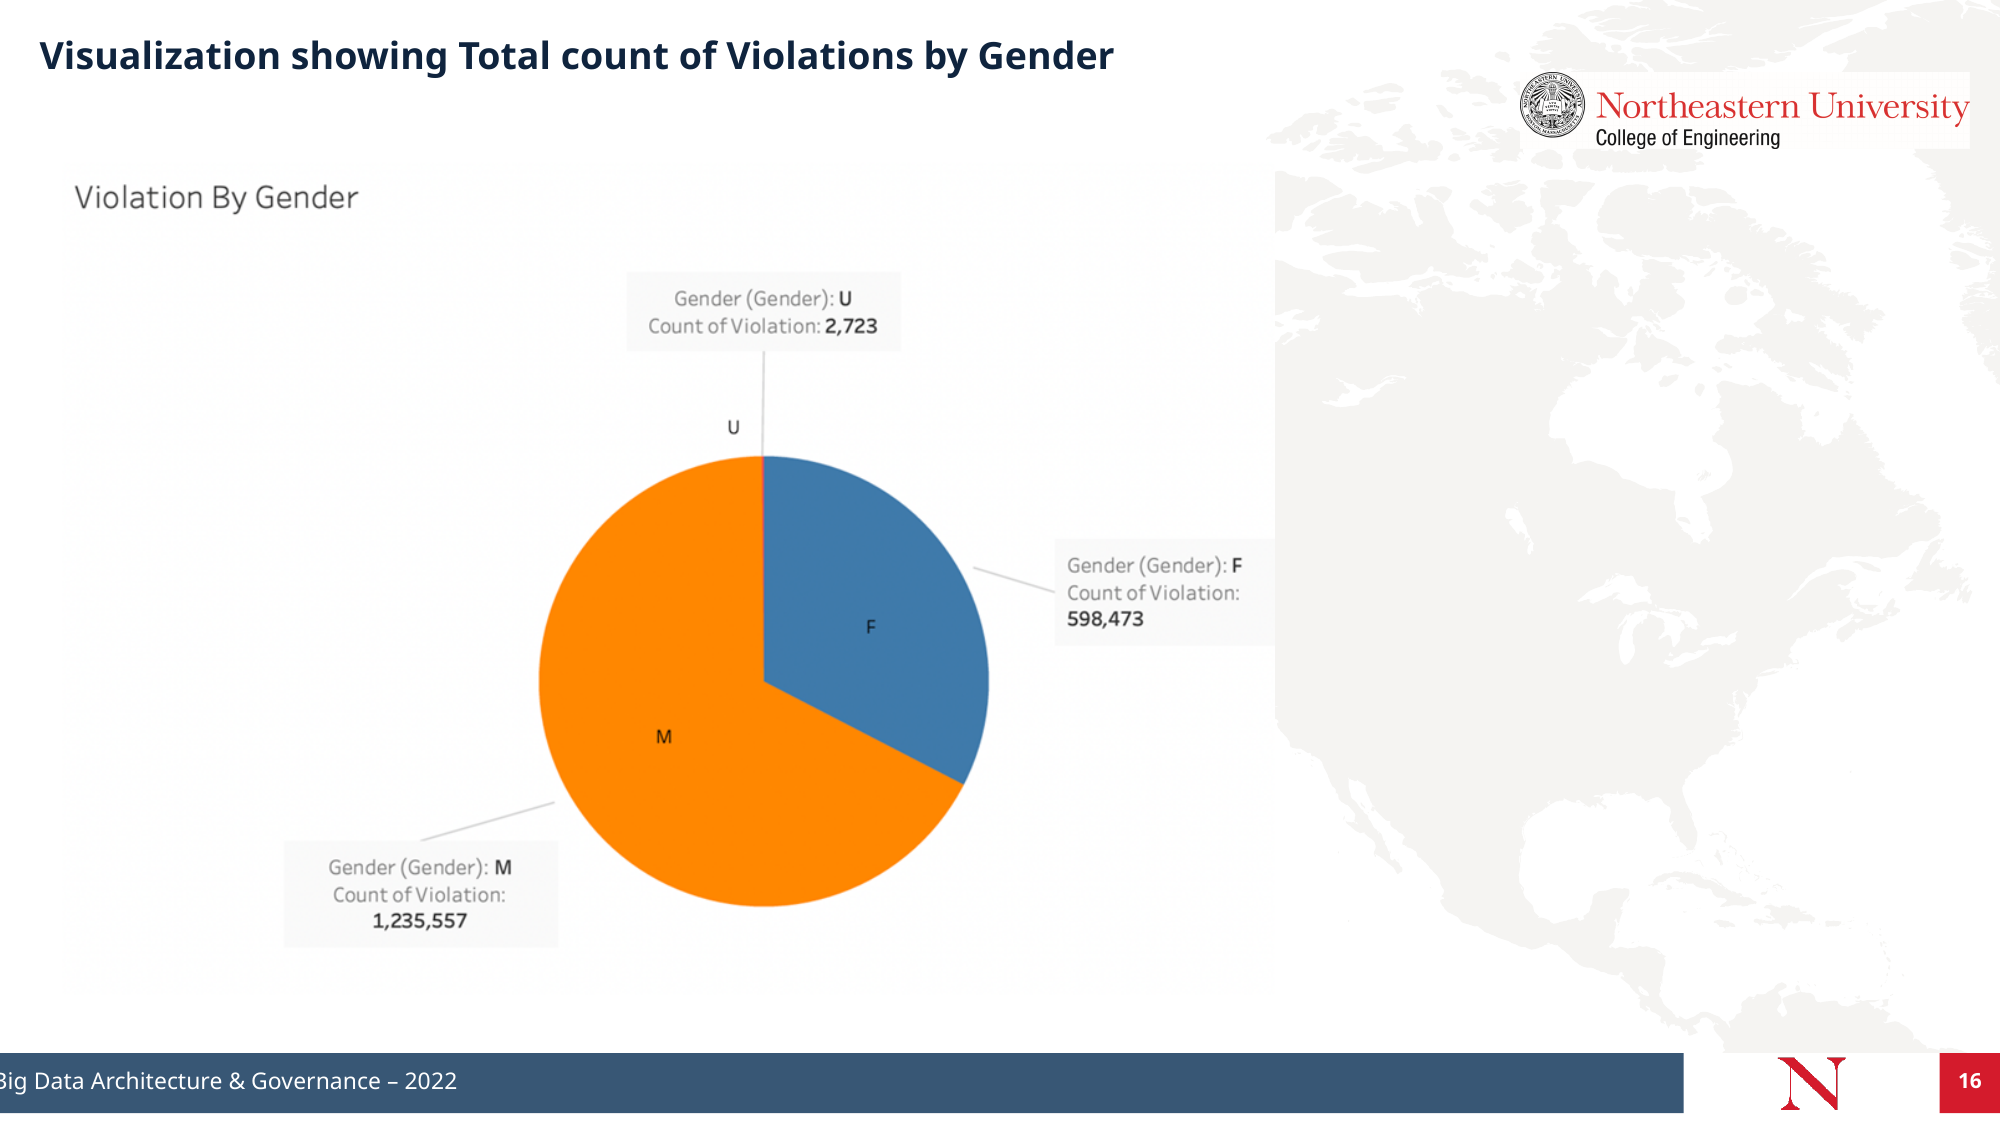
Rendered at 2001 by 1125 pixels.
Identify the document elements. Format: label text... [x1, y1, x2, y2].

picture [62, 162, 1275, 995]
picture [1520, 72, 1970, 149]
text_box Visualization showing Total count of Violations by Gender [24, 24, 1313, 85]
picture [1766, 1053, 1857, 1125]
